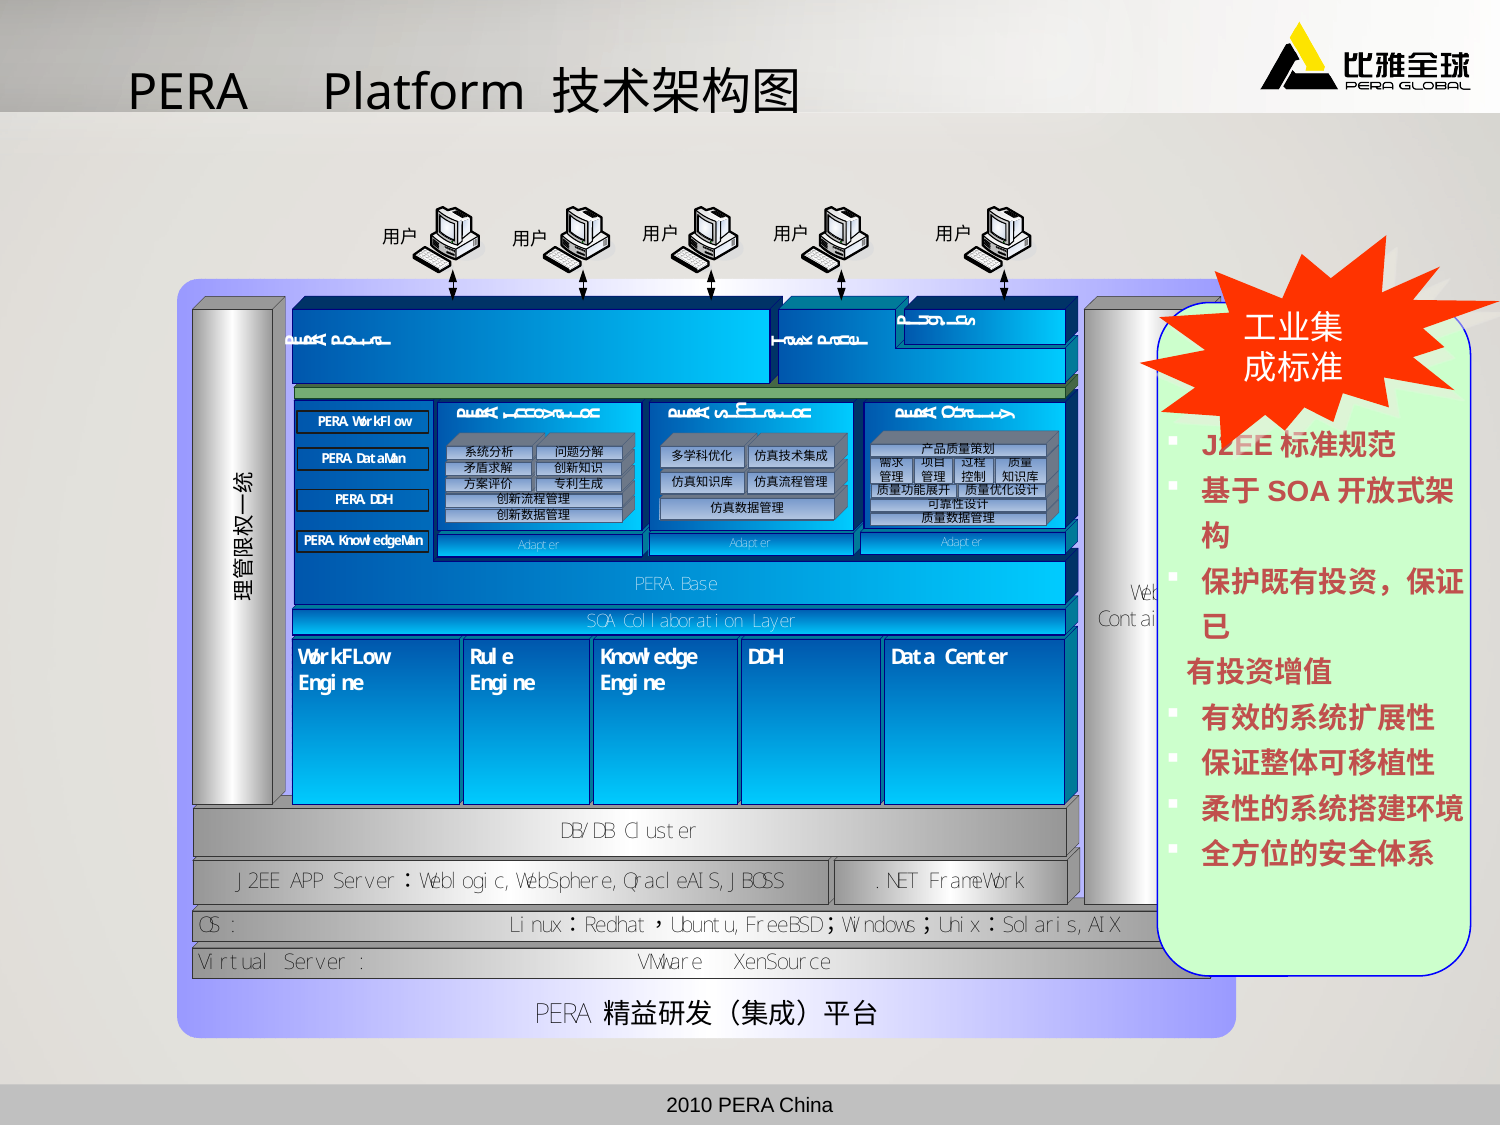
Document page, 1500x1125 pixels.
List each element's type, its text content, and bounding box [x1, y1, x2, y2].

text_box [1398, 331, 1471, 408]
text_box [1243, 924, 1471, 976]
picture [0, 0, 1500, 1084]
picture [1475, 302, 1500, 311]
text_box 工业集成标准 [1243, 235, 1500, 433]
title PERA Platform 技术架构图 [111, 18, 1176, 161]
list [174, 202, 1239, 1041]
text_box J2EE标准规范 基于SOA开放式架构 保护既有投资，保证已 有投资增值 有效的系统扩展性 保证整体可移植性 柔性的系统搭建环境 全方位的安全体系 [1243, 408, 1488, 924]
